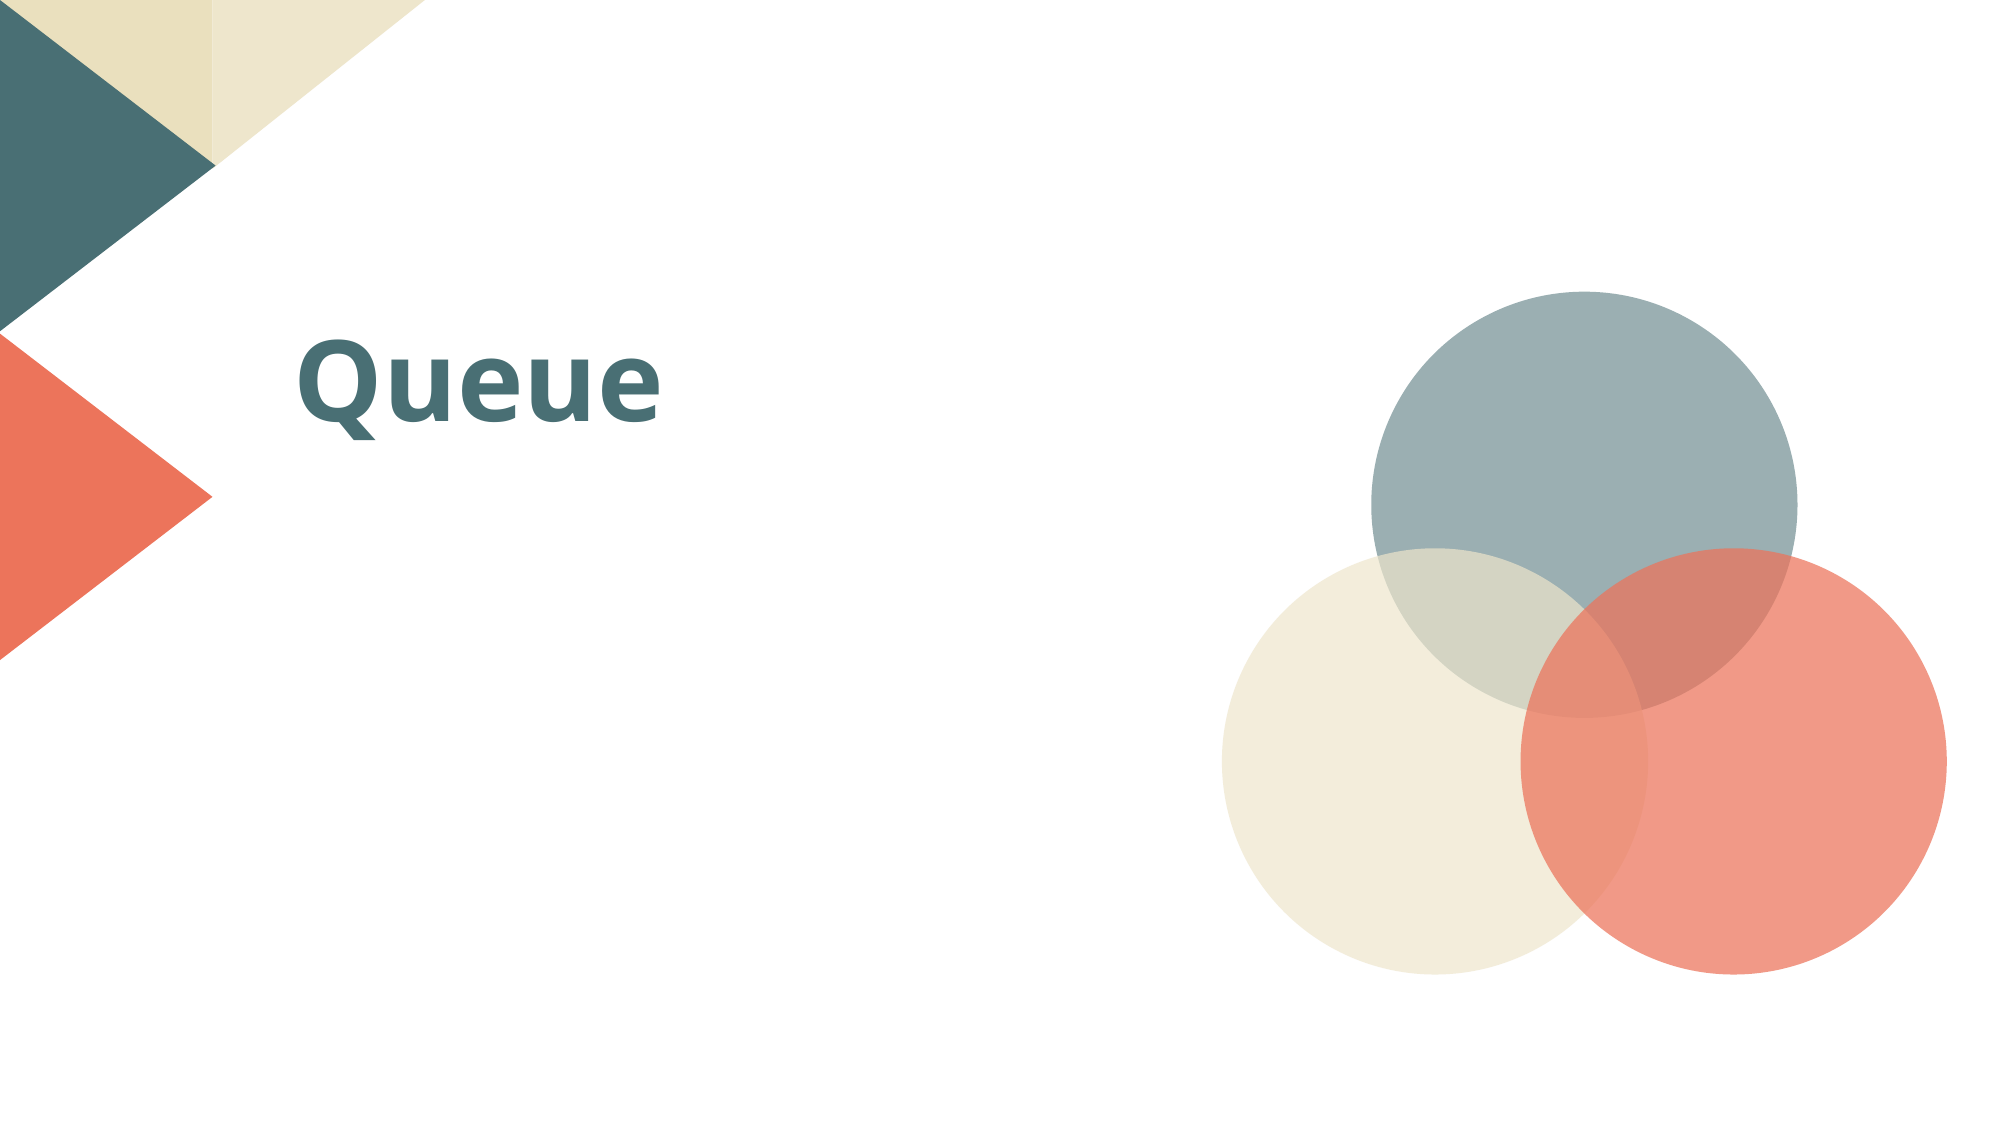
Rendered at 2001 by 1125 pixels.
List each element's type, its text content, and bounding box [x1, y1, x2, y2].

text_box Queue [279, 316, 1221, 718]
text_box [1221, 291, 1947, 975]
